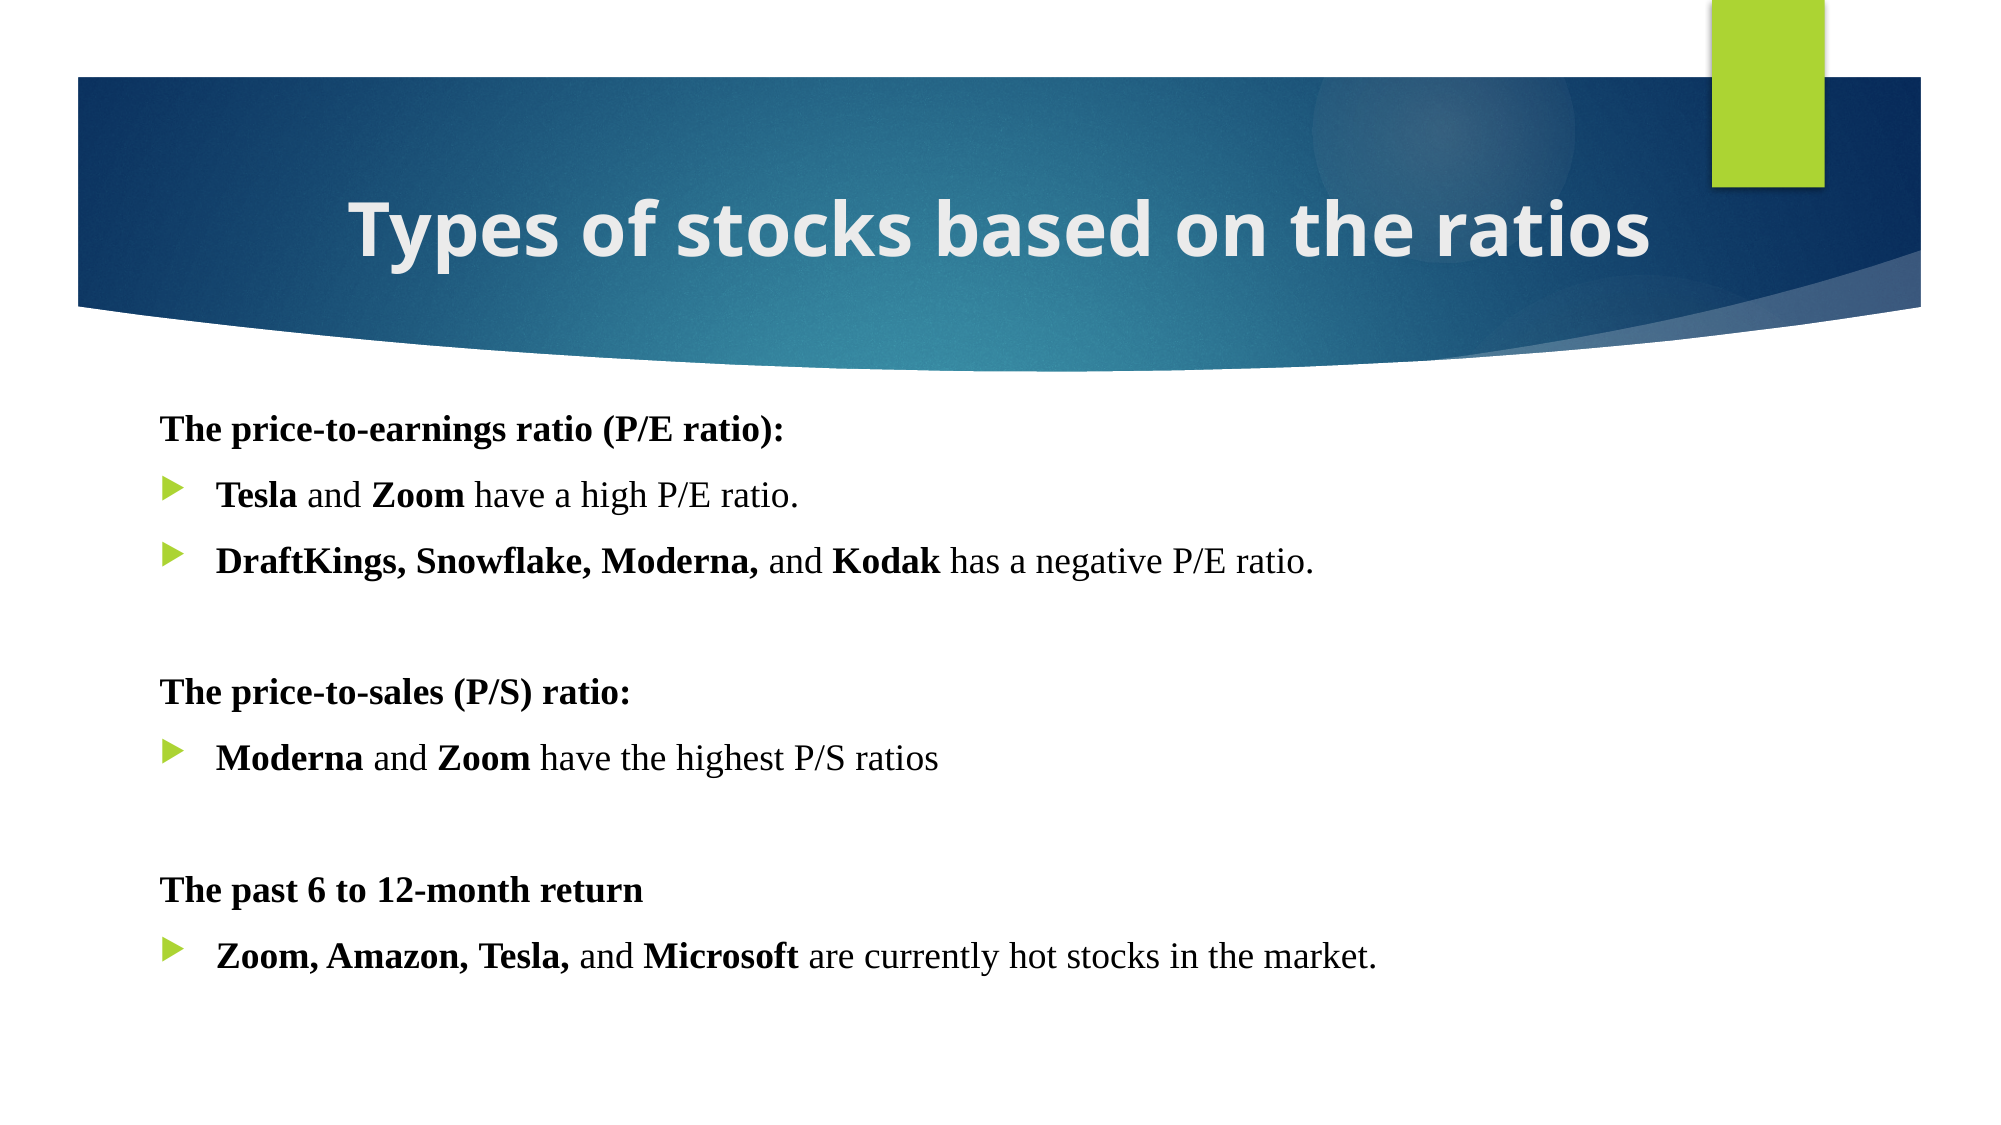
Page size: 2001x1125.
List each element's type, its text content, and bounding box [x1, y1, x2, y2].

title Types of stocks based on the ratios [281, 213, 1719, 330]
list The price-to-earnings ratio (P/E ratio): Tesla and Zoom have a high P/E ratio. DraftKings, Snowflake, Moderna, and Kodak has a negative P/E ratio. The price-to-sales (P/S) ratio: Moderna and Zoom have the highest P/S ratios The past 6 to 12-month return Zoom, Amazon, Tesla, and Microsoft are currently hot stocks in the market. [144, 396, 1943, 1033]
